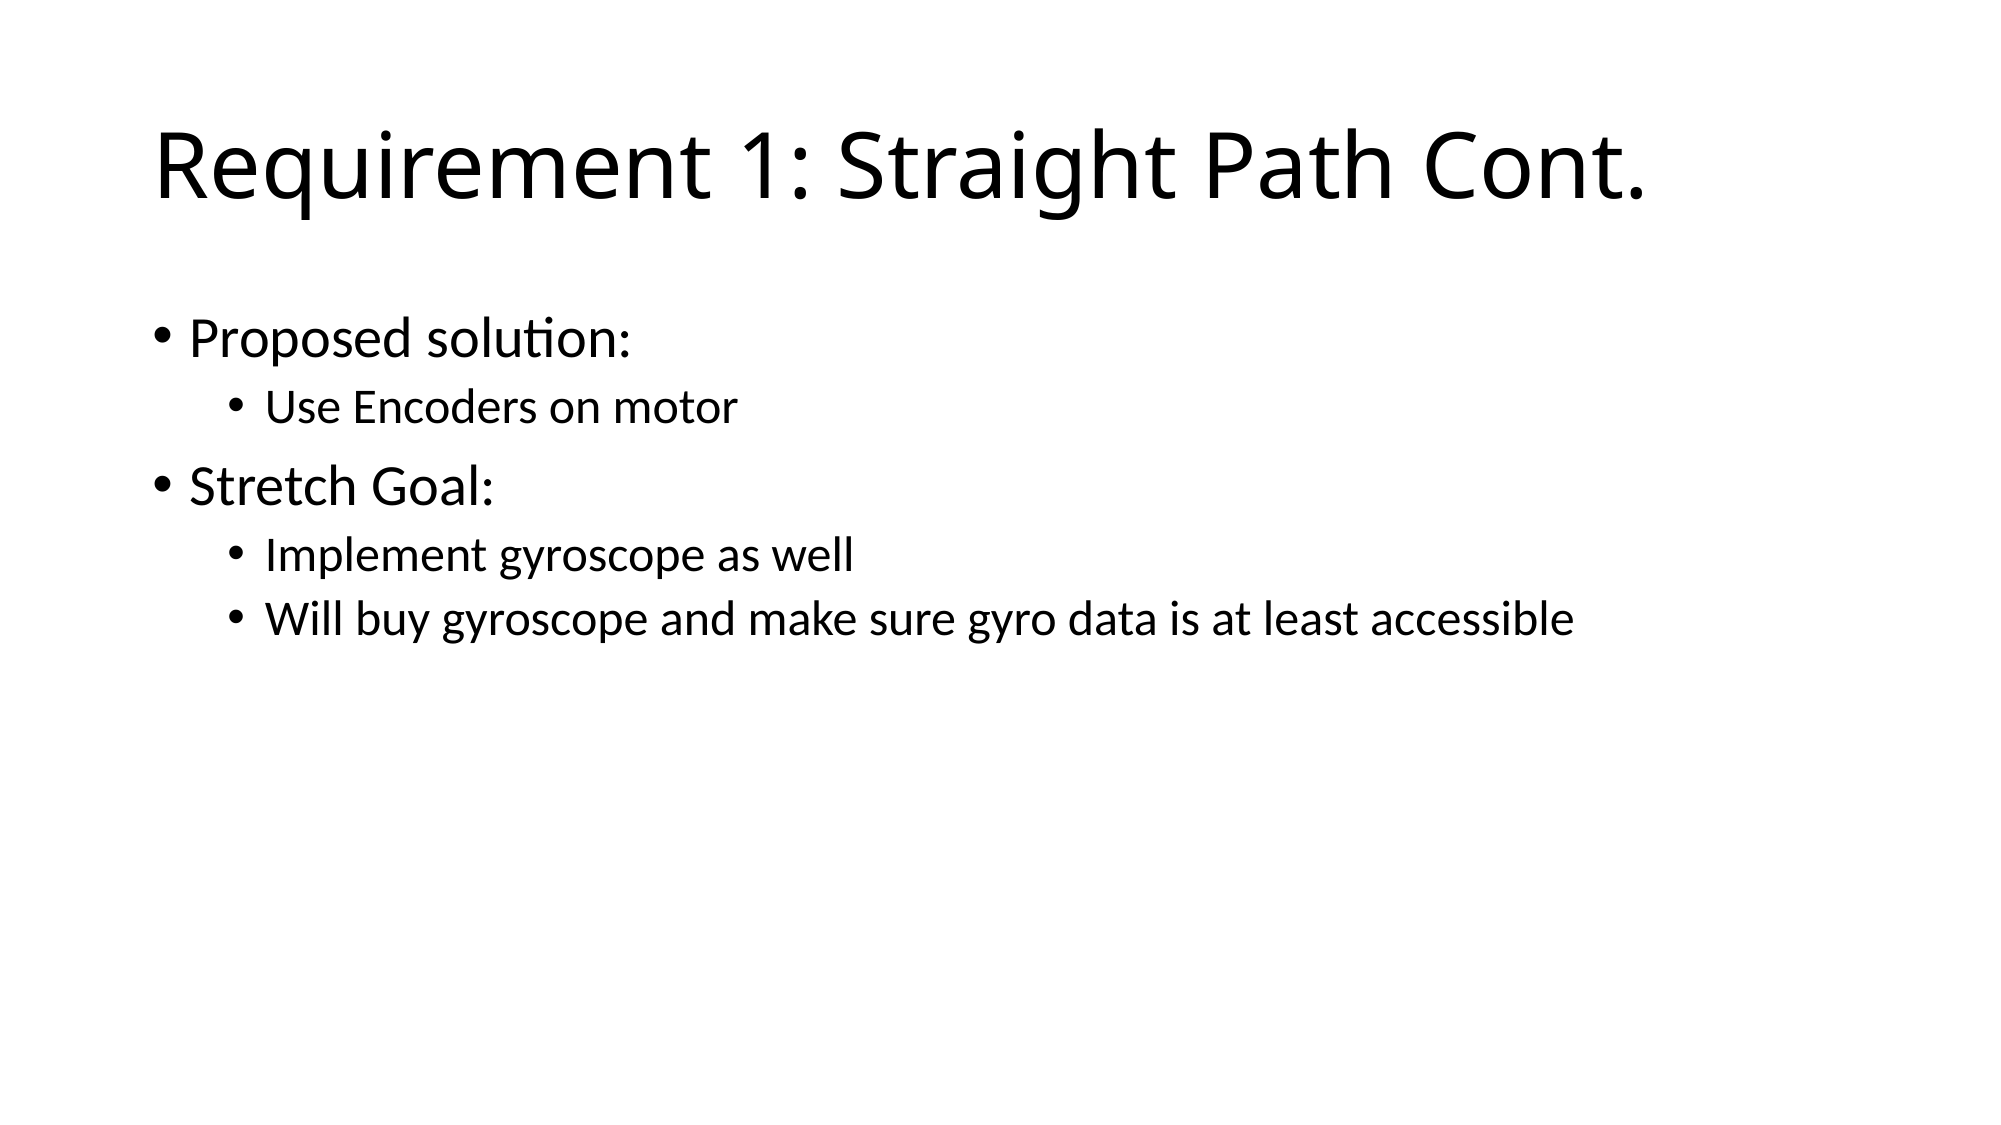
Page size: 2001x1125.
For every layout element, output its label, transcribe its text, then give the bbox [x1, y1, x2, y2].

list Proposed solution: Use Encoders on motor Stretch Goal: Implement gyroscope as well Will buy gyroscope and make sure gyro data is at least accessible [137, 299, 1863, 1087]
title Requirement 1: Straight Path Cont. [137, 59, 1863, 278]
